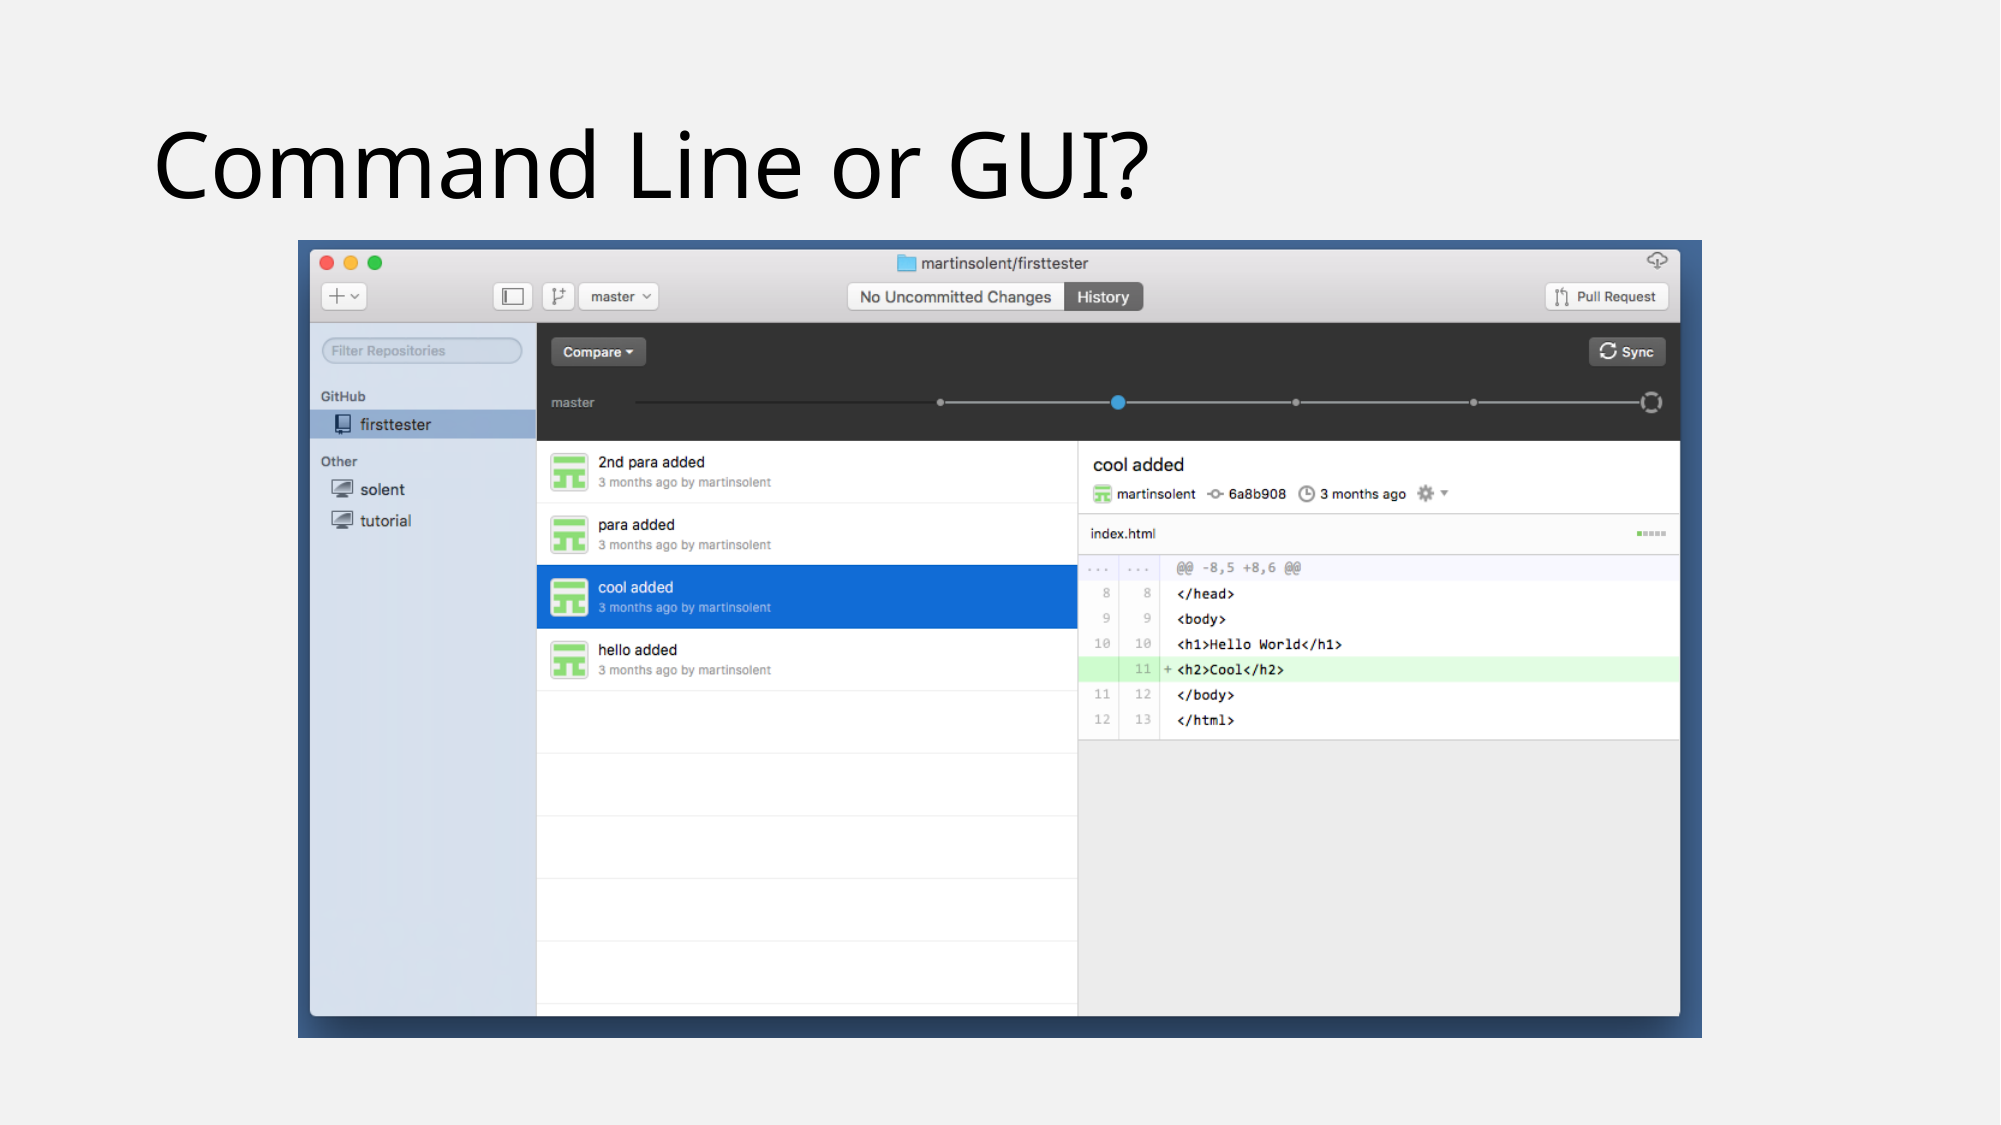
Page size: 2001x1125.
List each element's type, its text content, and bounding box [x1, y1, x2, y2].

picture [297, 240, 1702, 1038]
title Command Line or GUI? [137, 59, 1863, 278]
